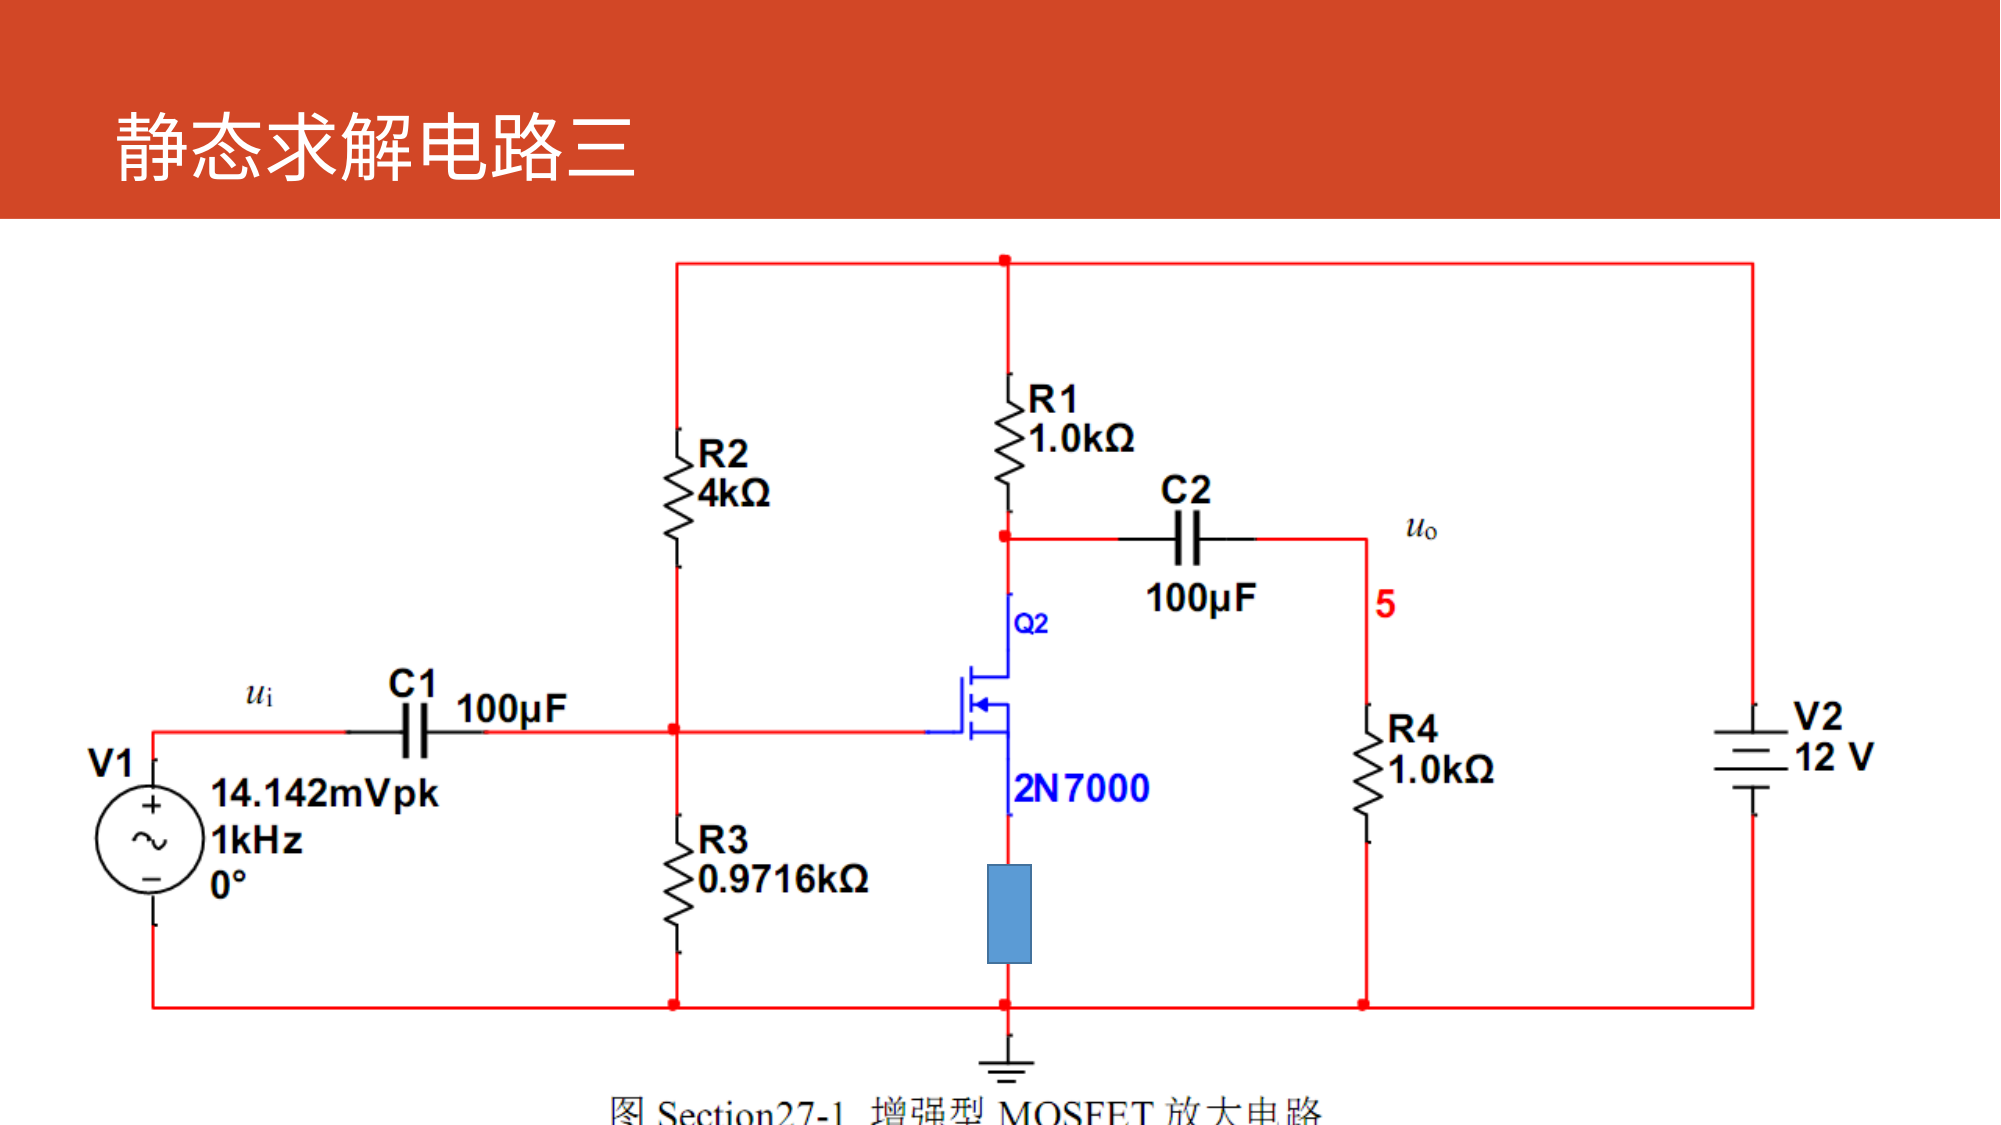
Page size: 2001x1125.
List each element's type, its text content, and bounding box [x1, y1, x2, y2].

picture [58, 227, 1903, 1125]
title 静态求解电路三 [99, 0, 1863, 199]
